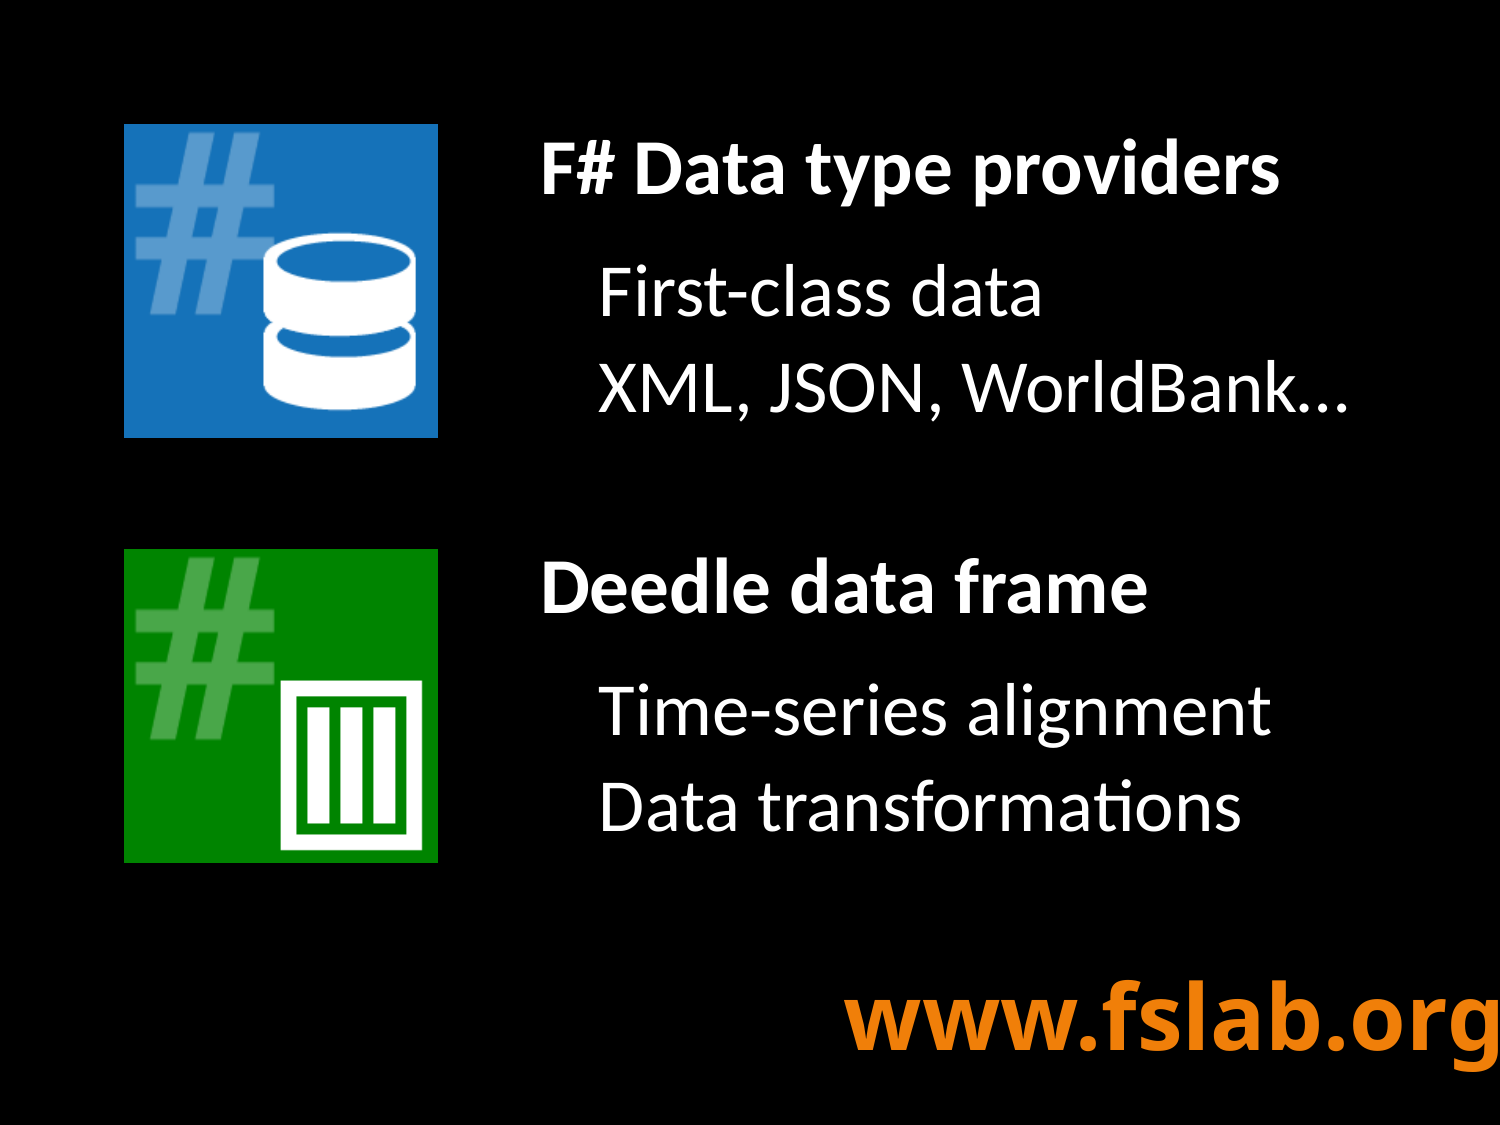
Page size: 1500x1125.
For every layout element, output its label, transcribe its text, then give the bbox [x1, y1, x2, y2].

picture [124, 124, 438, 438]
picture [124, 549, 438, 863]
list F# Data type providers First-class data XML, JSON, WorldBank… Deedle data frame Time-series alignment Data transformations [525, 107, 1400, 925]
text_box www.fslab.org [825, 951, 1500, 1089]
